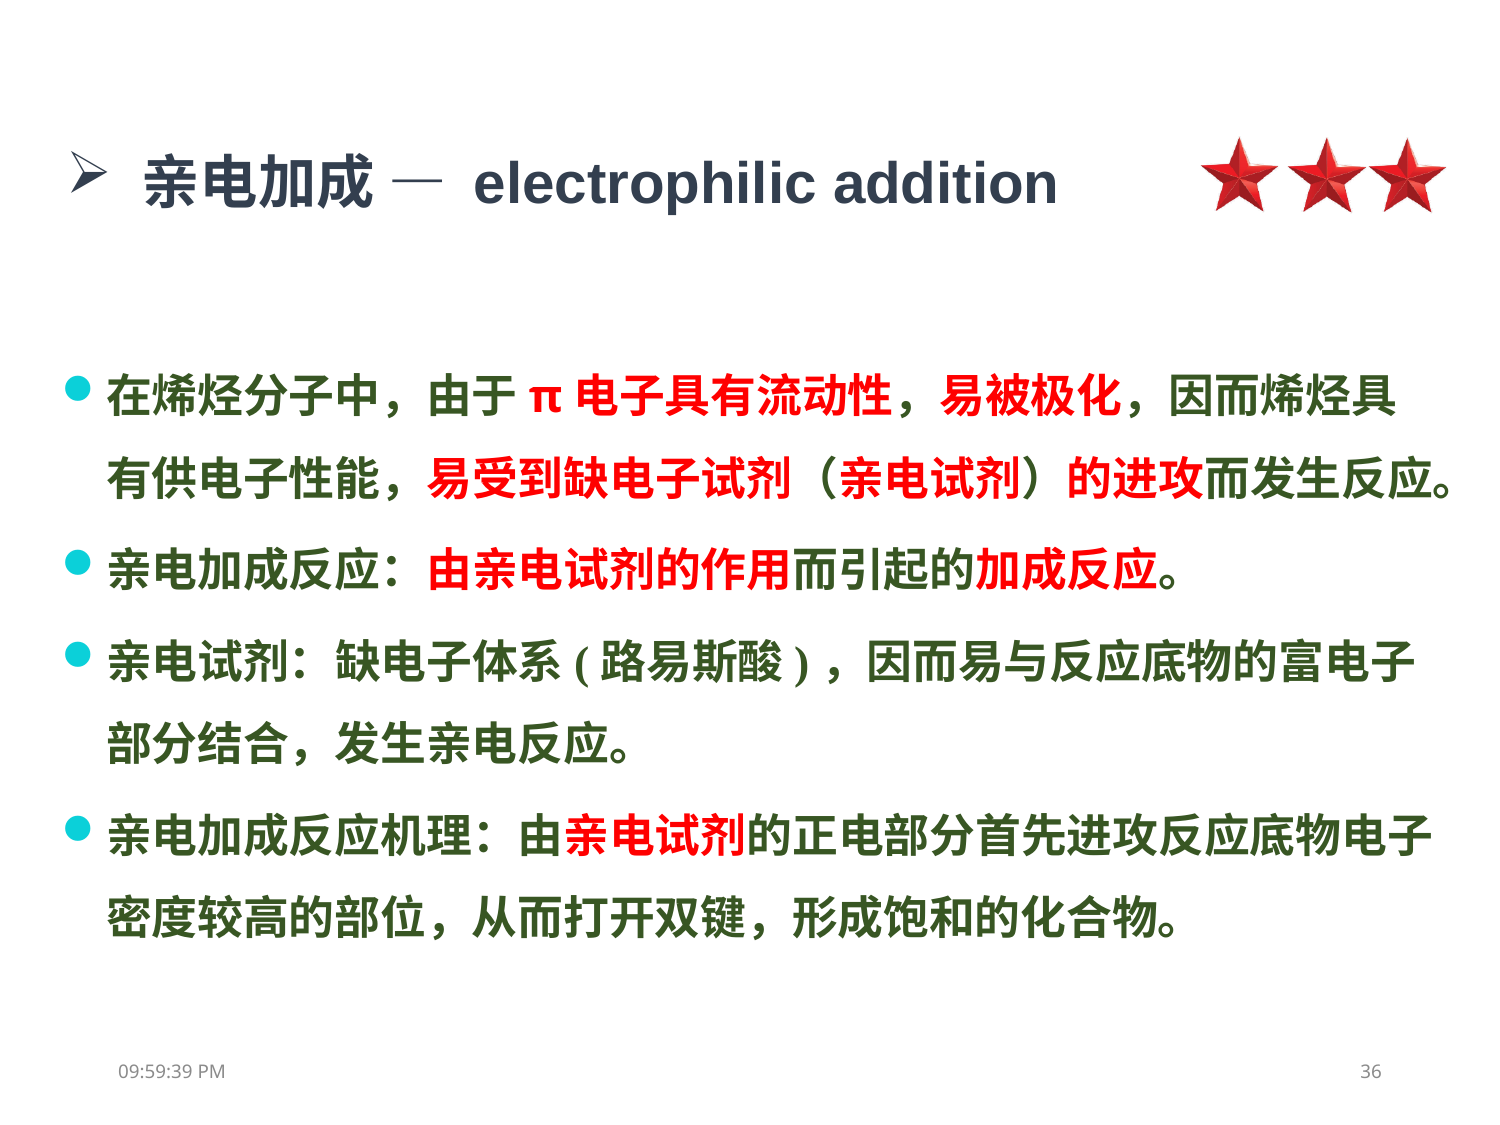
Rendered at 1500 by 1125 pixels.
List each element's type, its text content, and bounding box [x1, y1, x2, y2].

picture [1198, 136, 1279, 213]
text_box 在烯烃分子中，由于π电子具有流动性，易被极化，因而烯烃具有供电子性能，易受到缺电子试剂（亲电试剂）的进攻而发生反应。 亲电加成反应：由亲电试剂的作用而引起的加成反应。 亲电试剂：缺电子体系(路易斯酸)，因而易与反应底物的富电子部分结合，发生亲电反应。 亲电加成反应机理：由亲电试剂的正电部分首先进攻反应底物电子密度较高的部位，从而打开双键，形成饱和的化合物。 [46, 331, 1453, 975]
slide_number 36 [1059, 1042, 1397, 1103]
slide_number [103, 1042, 441, 1103]
text_box 亲电加成 — electrophilic addition [52, 137, 1075, 223]
picture [1285, 137, 1447, 214]
